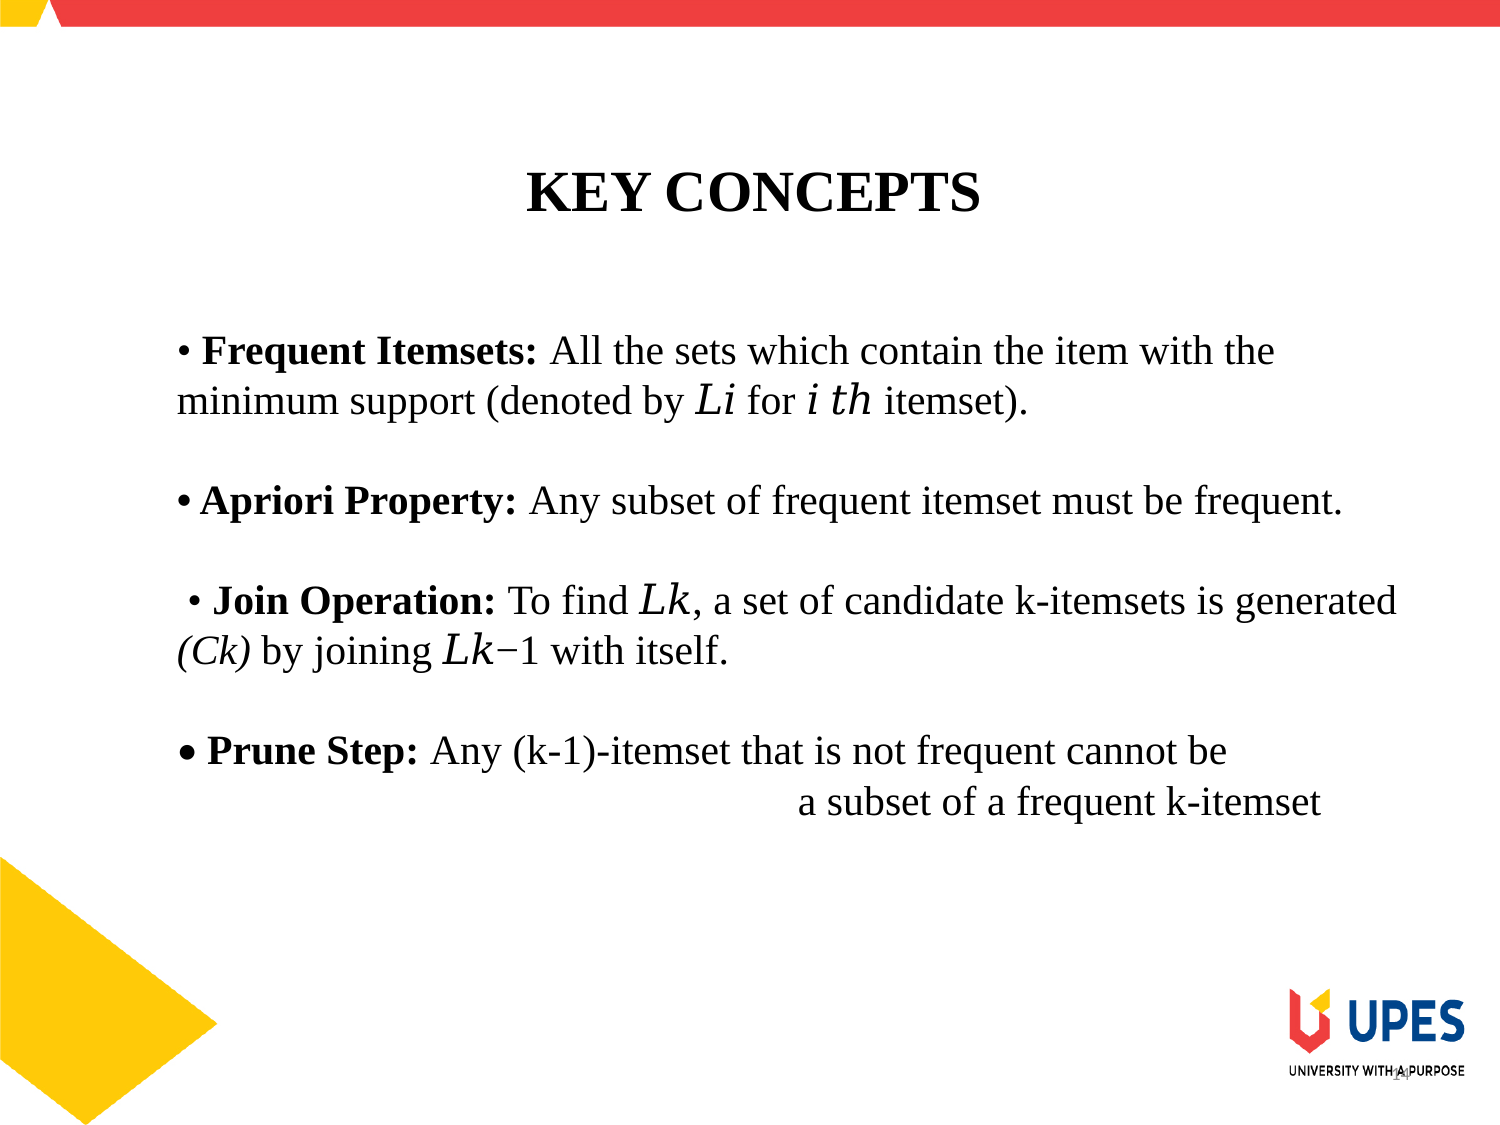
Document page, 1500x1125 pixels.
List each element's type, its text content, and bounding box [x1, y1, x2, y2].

slide_number 14 [1074, 1042, 1425, 1103]
subtitle KEY CONCEPTS [266, 145, 1242, 252]
picture [0, 0, 1500, 1125]
title • Frequent Itemsets: All the sets which contain the item with the minimum support (denoted by 𝐿𝑖 for 𝑖 𝑡ℎ itemset). • Apriori Property: Any subset of frequent itemset must be frequent. • Join Operation: To find 𝐿𝑘, a set of candidate k-itemsets is generated (Ck) by joining 𝐿𝑘−1 with itself. • Prune Step: Any (k-1)-itemset that is not frequent cannot be a subset of a frequent k-itemset [161, 287, 1437, 960]
